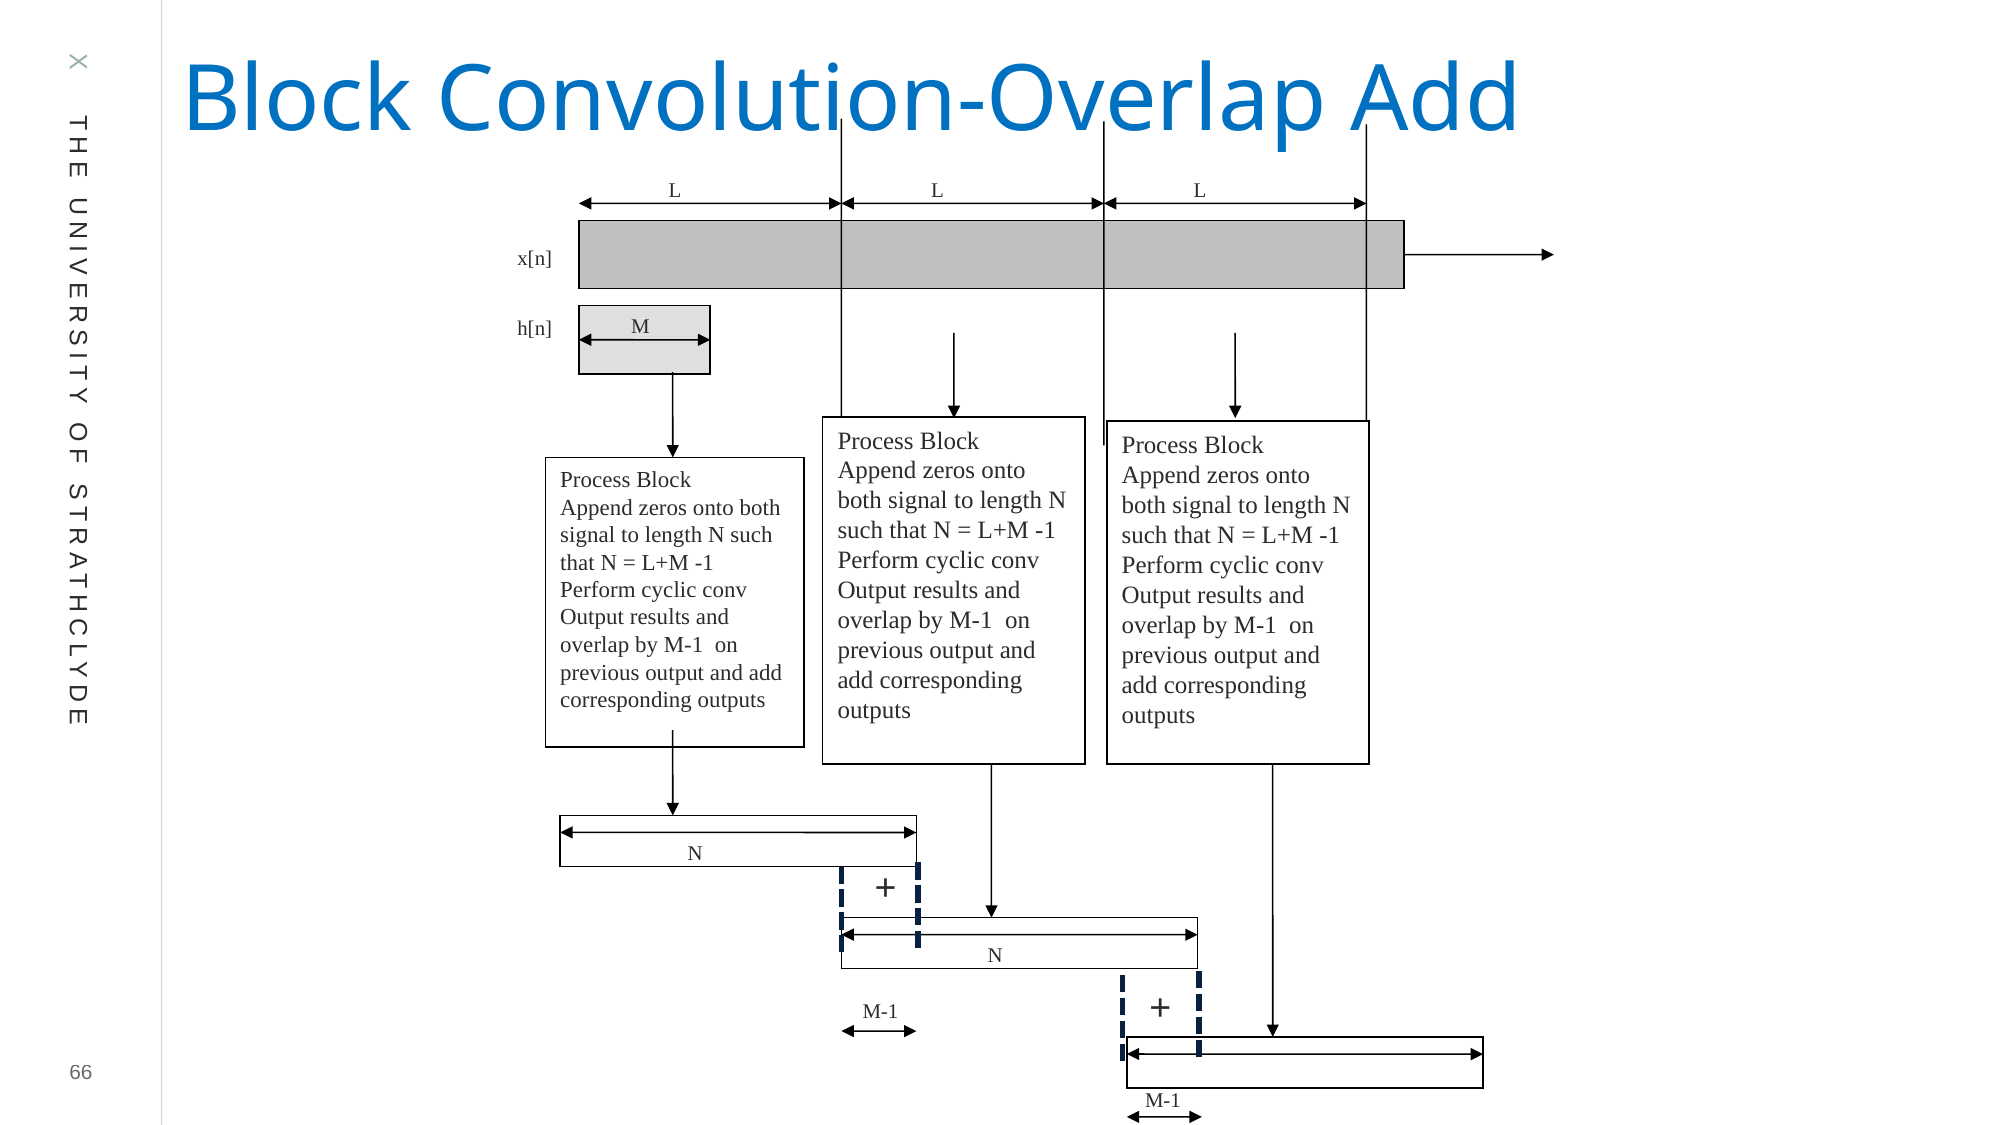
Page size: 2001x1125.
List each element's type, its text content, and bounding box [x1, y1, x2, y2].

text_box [502, 118, 1554, 1125]
slide_number 66 [38, 1052, 123, 1091]
title Block Convolution-Overlap Add [180, 28, 2000, 182]
